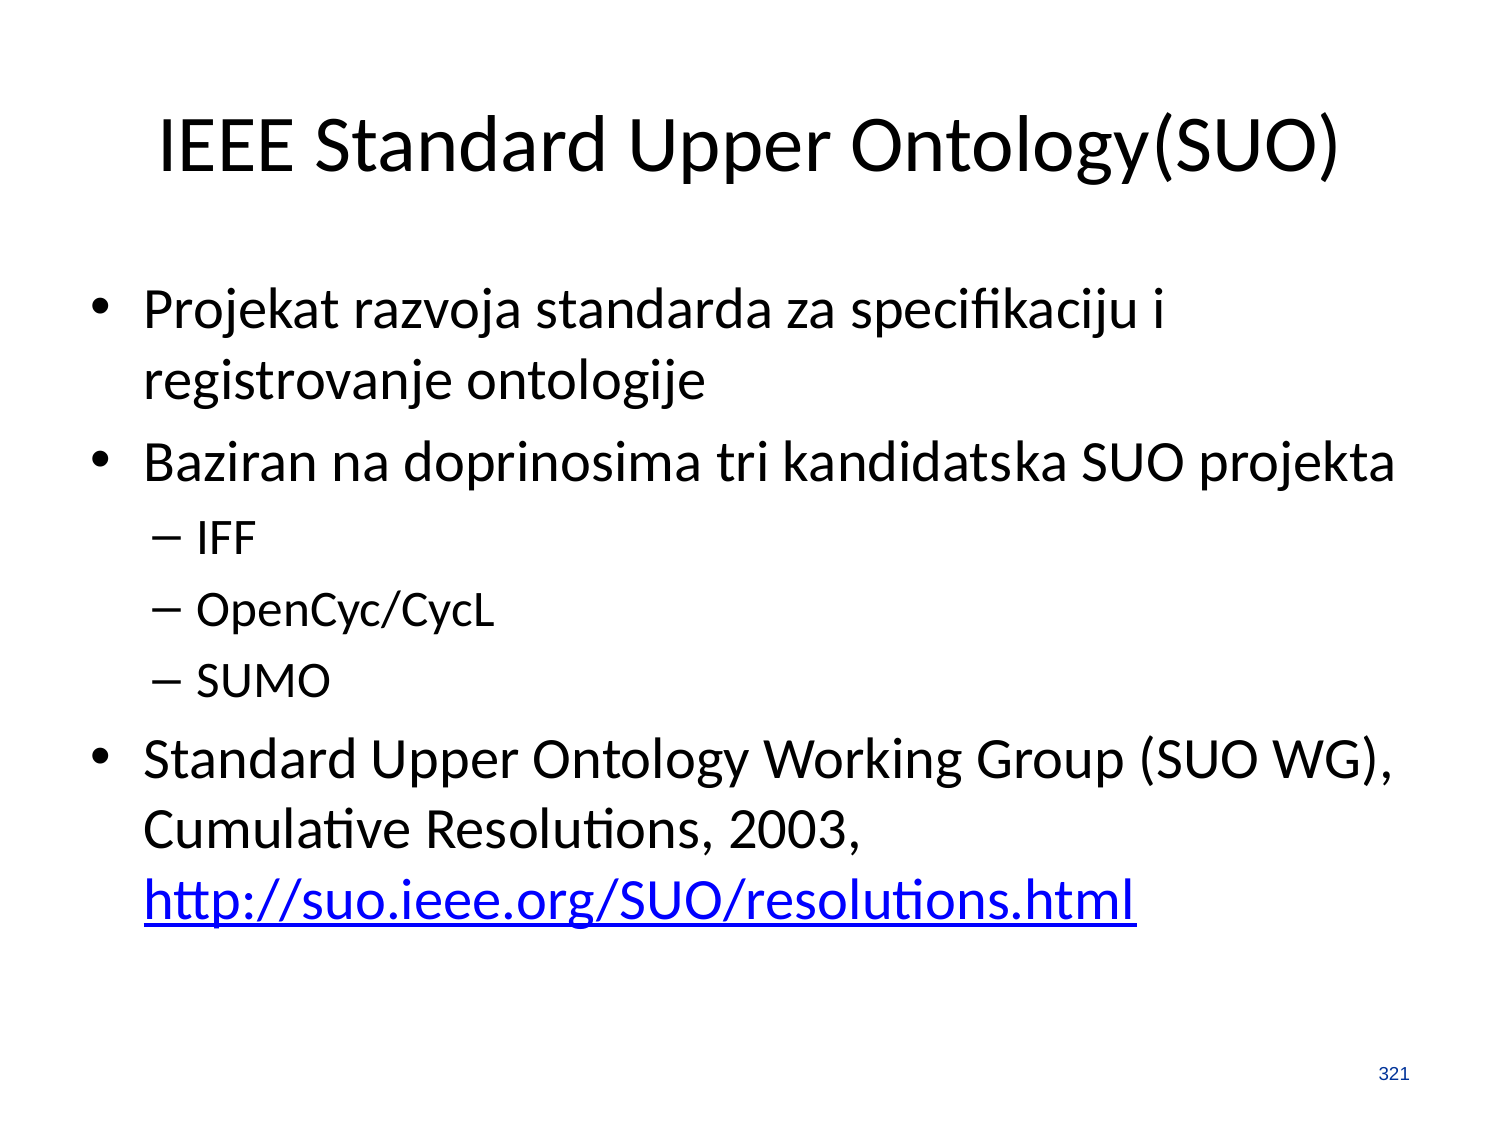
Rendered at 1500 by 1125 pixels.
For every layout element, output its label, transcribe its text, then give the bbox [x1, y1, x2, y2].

title IEEE Standard Upper Ontology(SUO) [75, 45, 1425, 233]
slide_number 321 [1074, 1042, 1425, 1103]
list Projekat razvoja standarda za specifikaciju i registrovanje ontologije Baziran na doprinosima tri kandidatska SUO projekta IFF OpenCyc/CycL SUMO Standard Upper Ontology Working Group (SUO WG), Cumulative Resolutions, 2003, http://suo.ieee.org/SUO/resolutions.html [75, 262, 1425, 1005]
